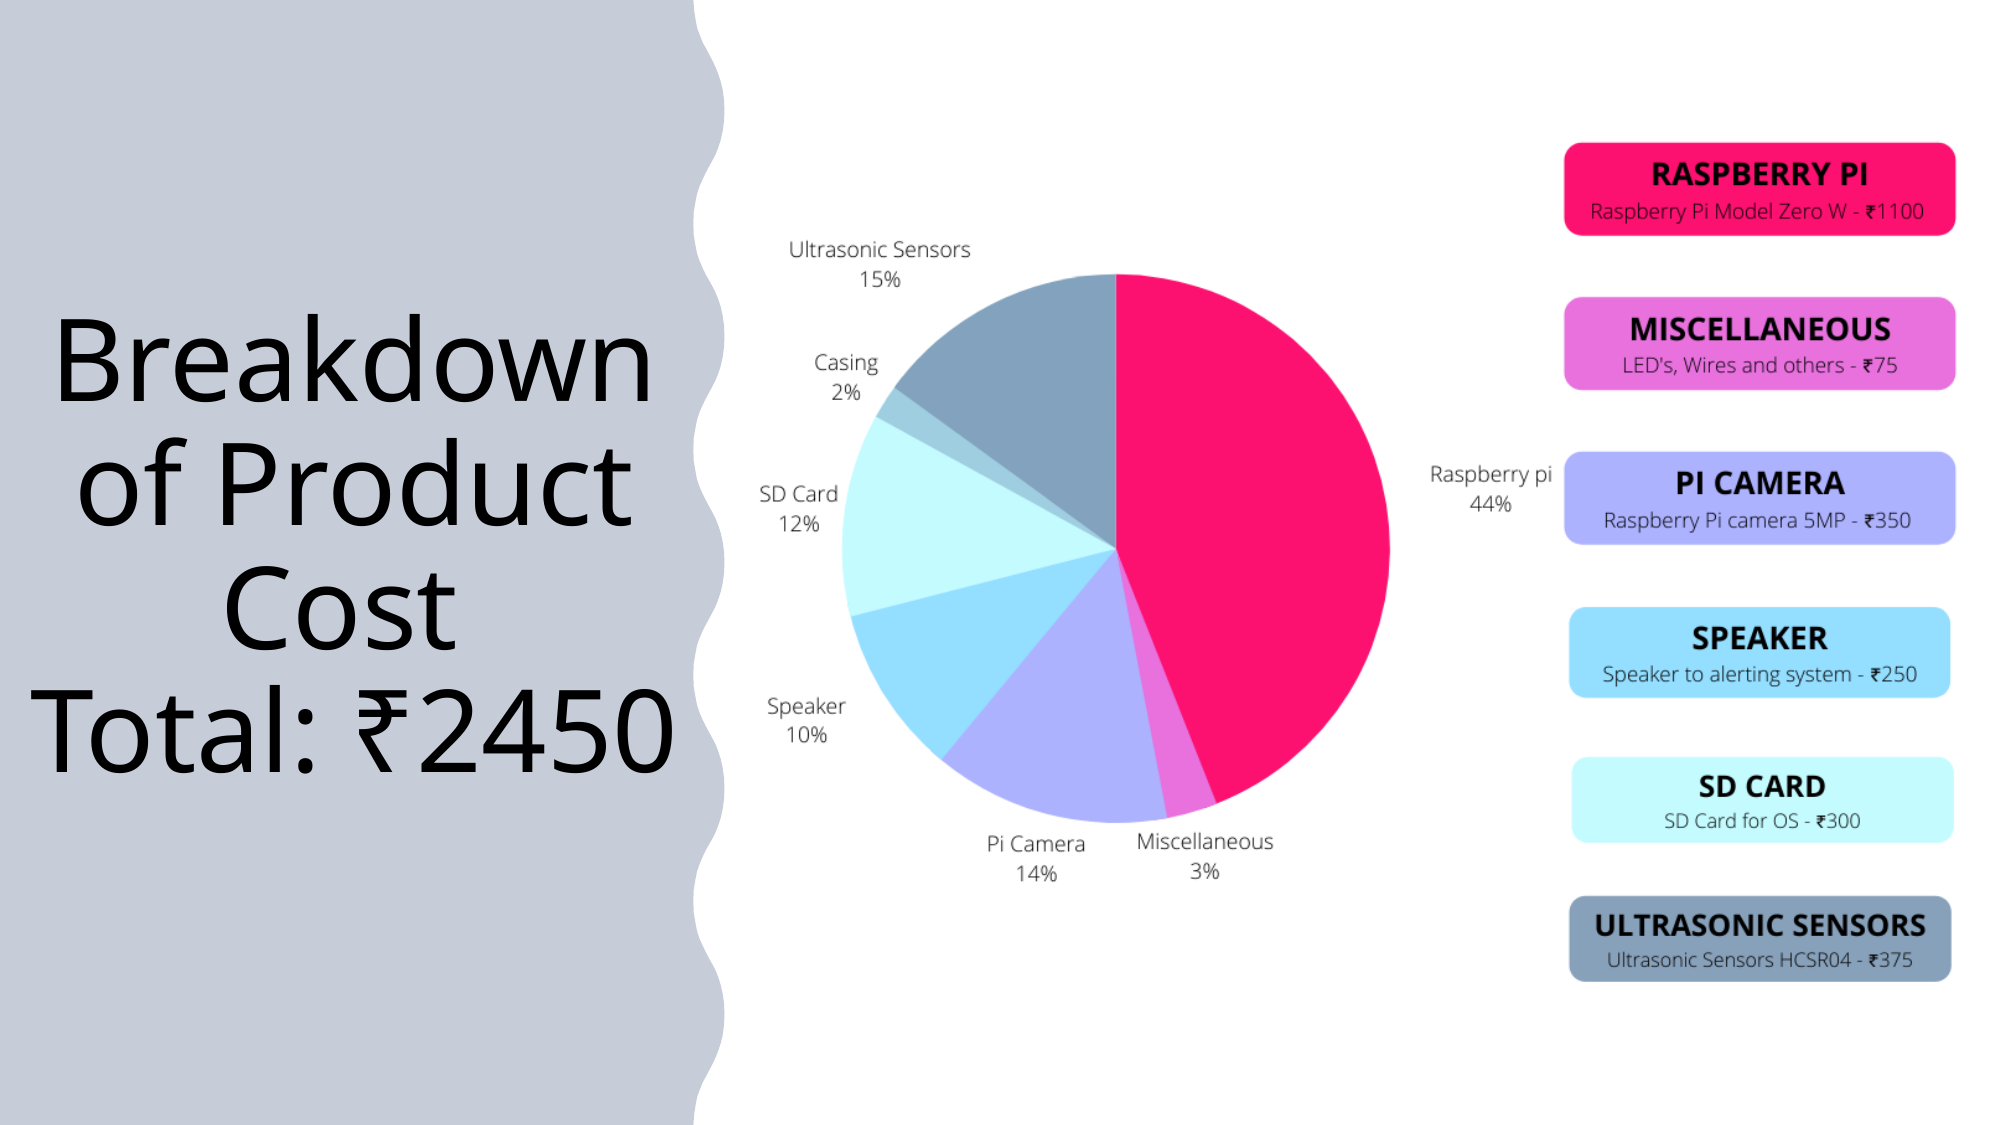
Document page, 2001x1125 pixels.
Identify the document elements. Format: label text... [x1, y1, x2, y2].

text_box [0, 0, 726, 1125]
text_box [695, 0, 2000, 1125]
title Breakdown of Product Cost Total: ₹2450 [7, 177, 701, 806]
picture [731, 86, 2000, 1039]
